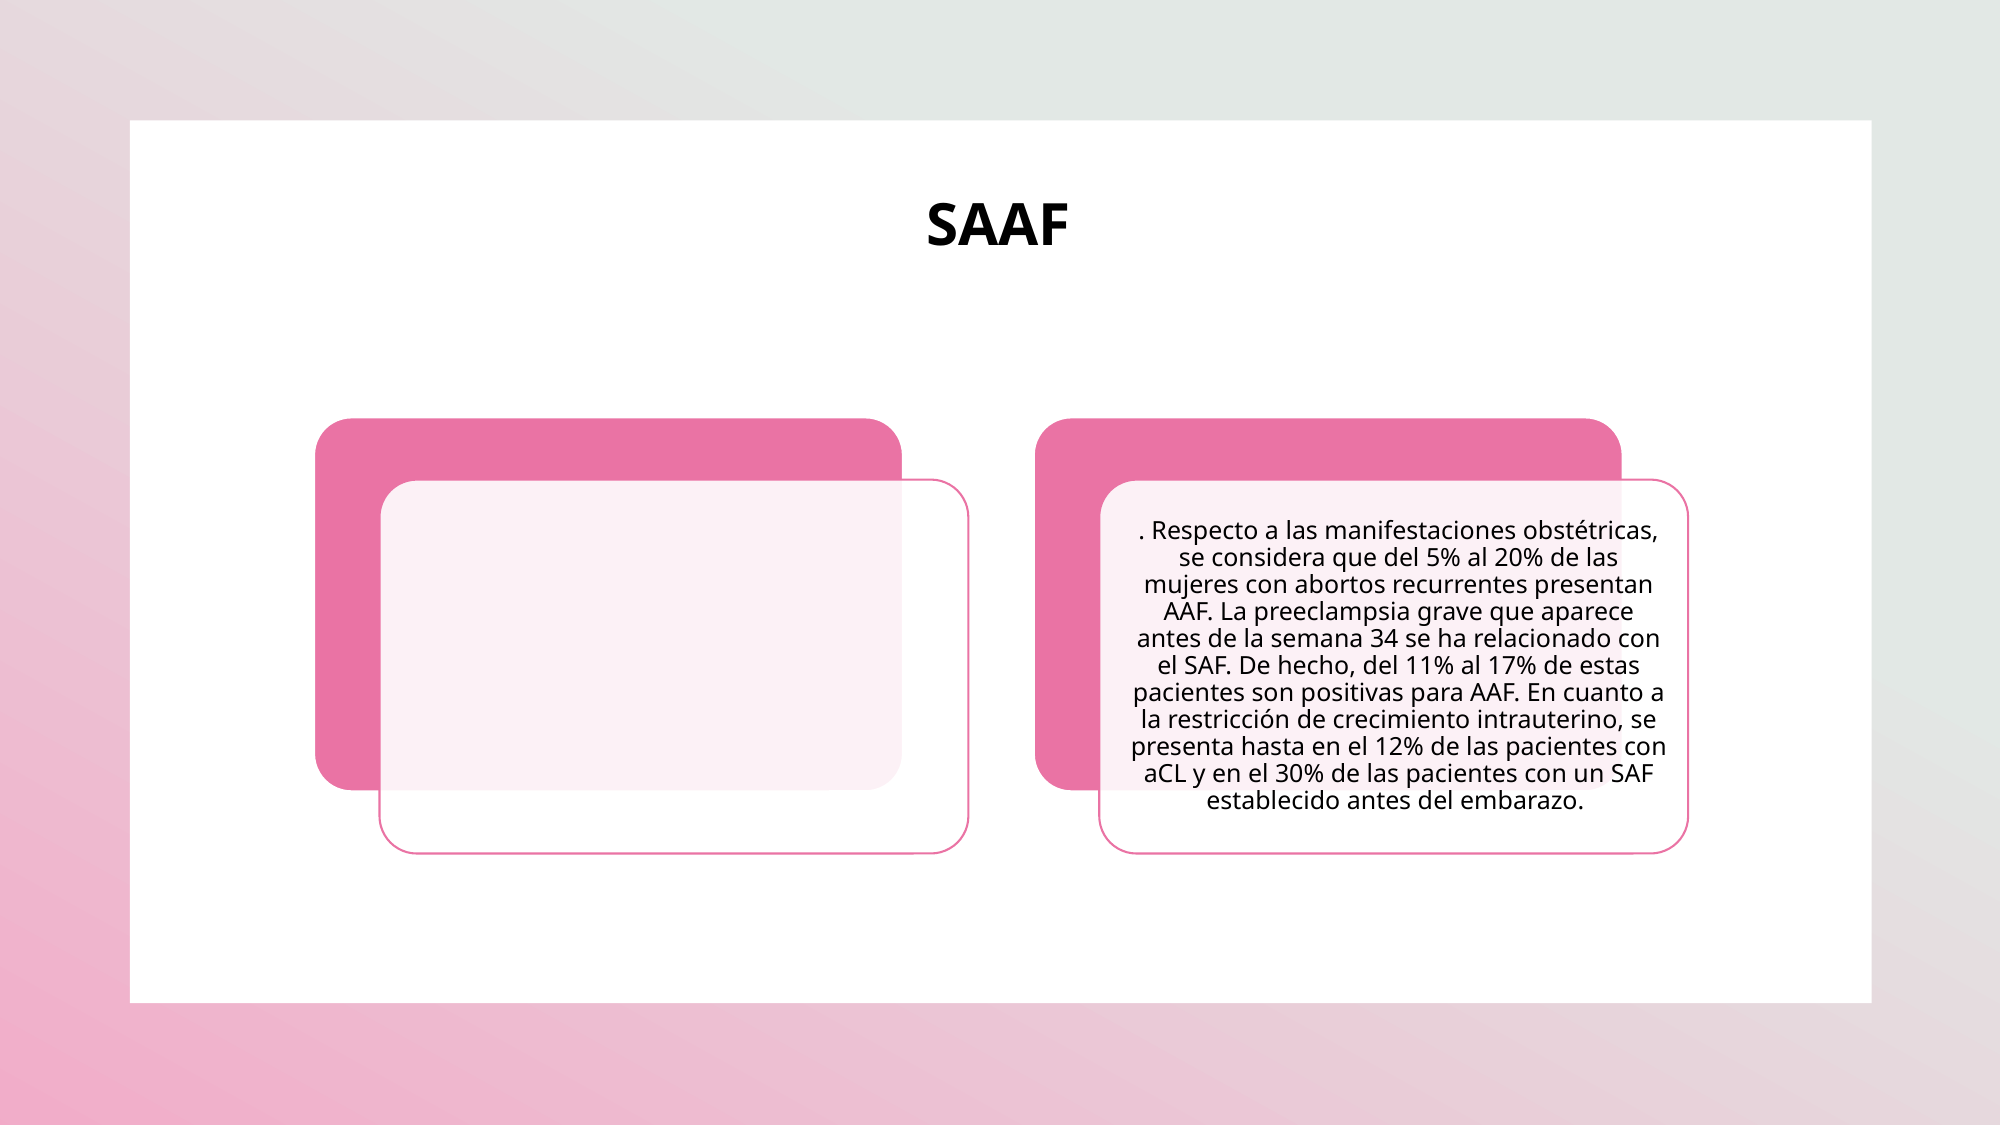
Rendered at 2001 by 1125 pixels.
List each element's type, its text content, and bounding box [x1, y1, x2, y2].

title SAAF [349, 187, 1649, 282]
text_box [0, 0, 2000, 1125]
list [313, 393, 1689, 878]
text_box [129, 119, 1873, 1004]
